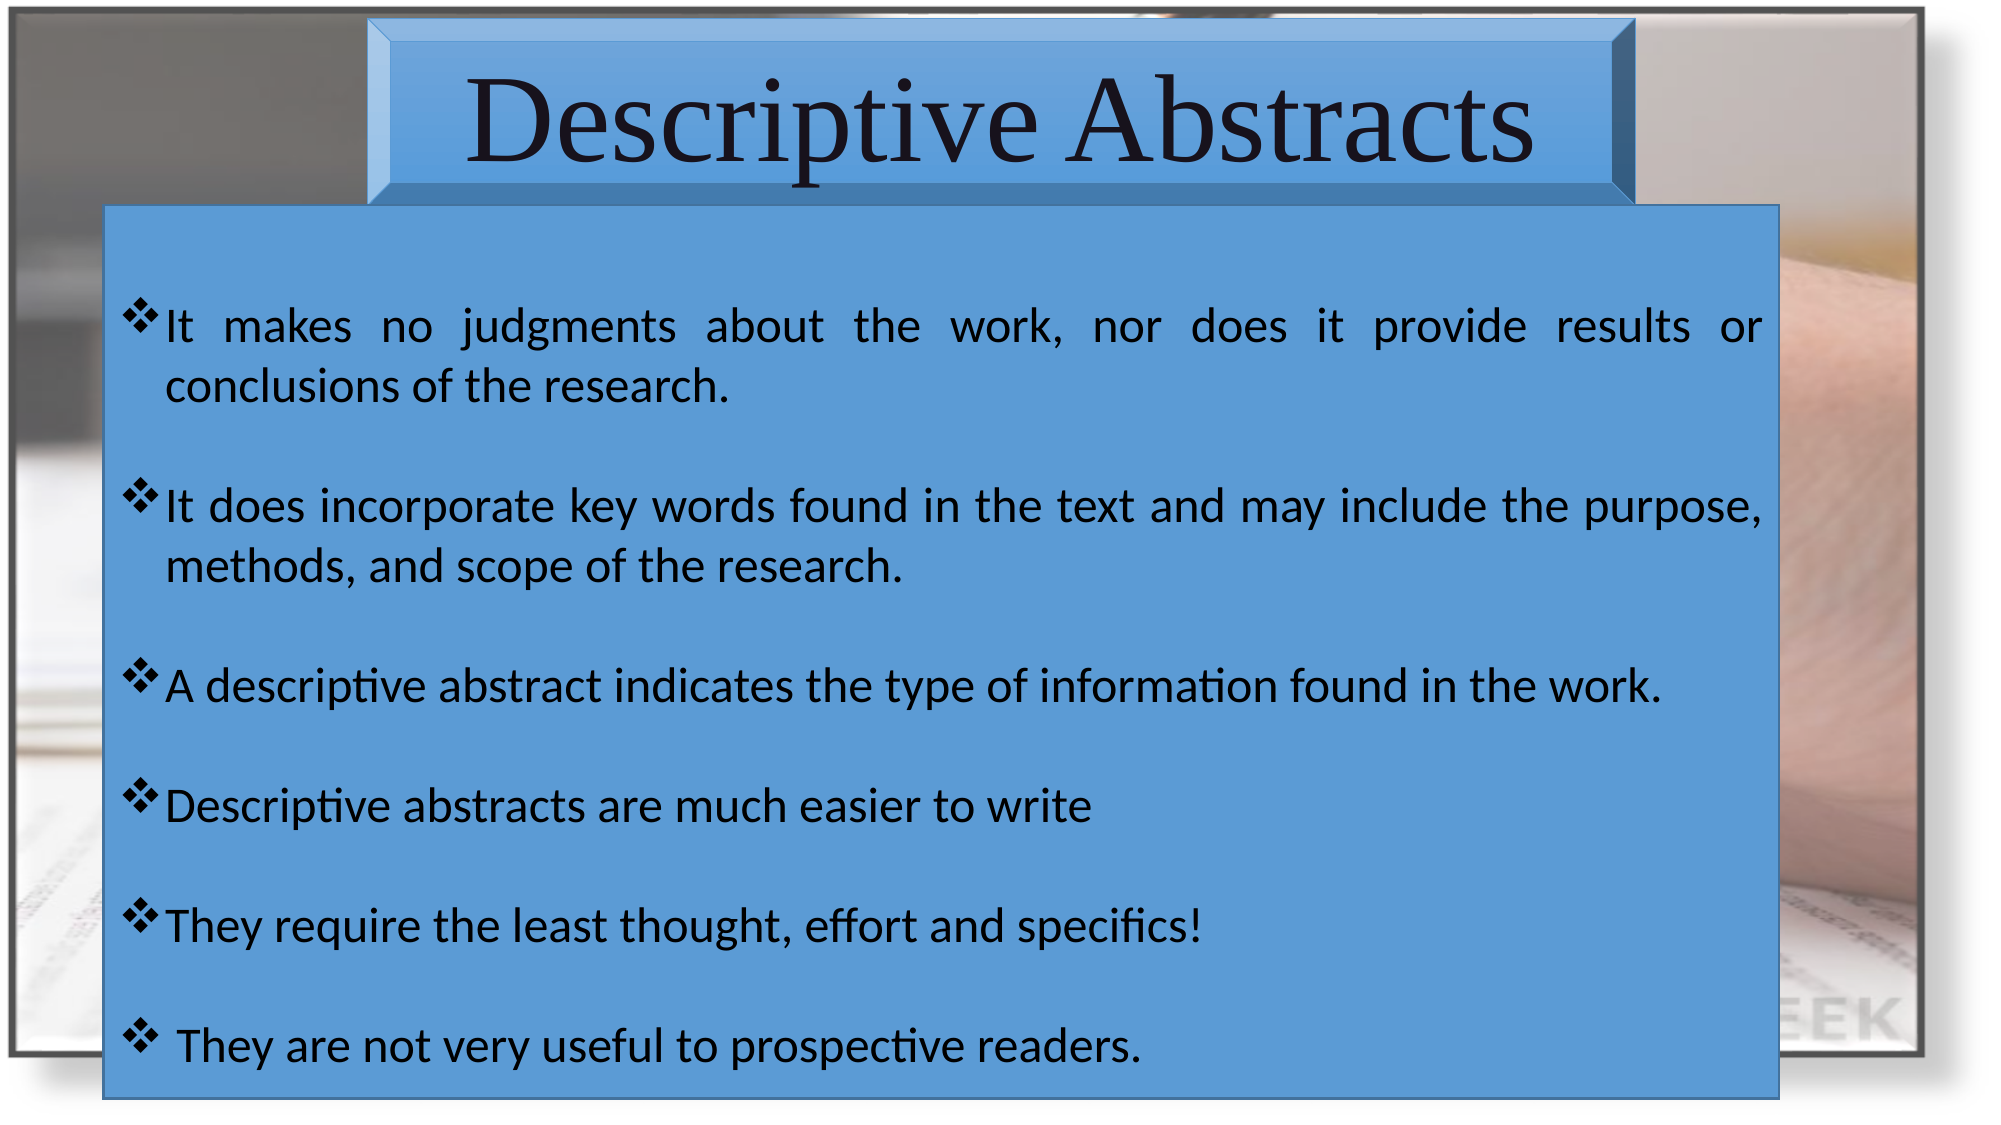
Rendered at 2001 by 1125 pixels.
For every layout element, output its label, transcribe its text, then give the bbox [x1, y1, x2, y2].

text_box It makes no judgments about the work, nor does it provide results or conclusions of the research. It does incorporate key words found in the text and may include the purpose, methods, and scope of the research. A descriptive abstract indicates the type of information found in the work. Descriptive abstracts are much easier to write They require the least thought, effort and specifics! They are not very useful to prospective readers. [102, 204, 1780, 1100]
text_box [0, 0, 2000, 1125]
text_box Descriptive Abstracts [367, 17, 1636, 204]
text_box [426, 133, 1675, 204]
